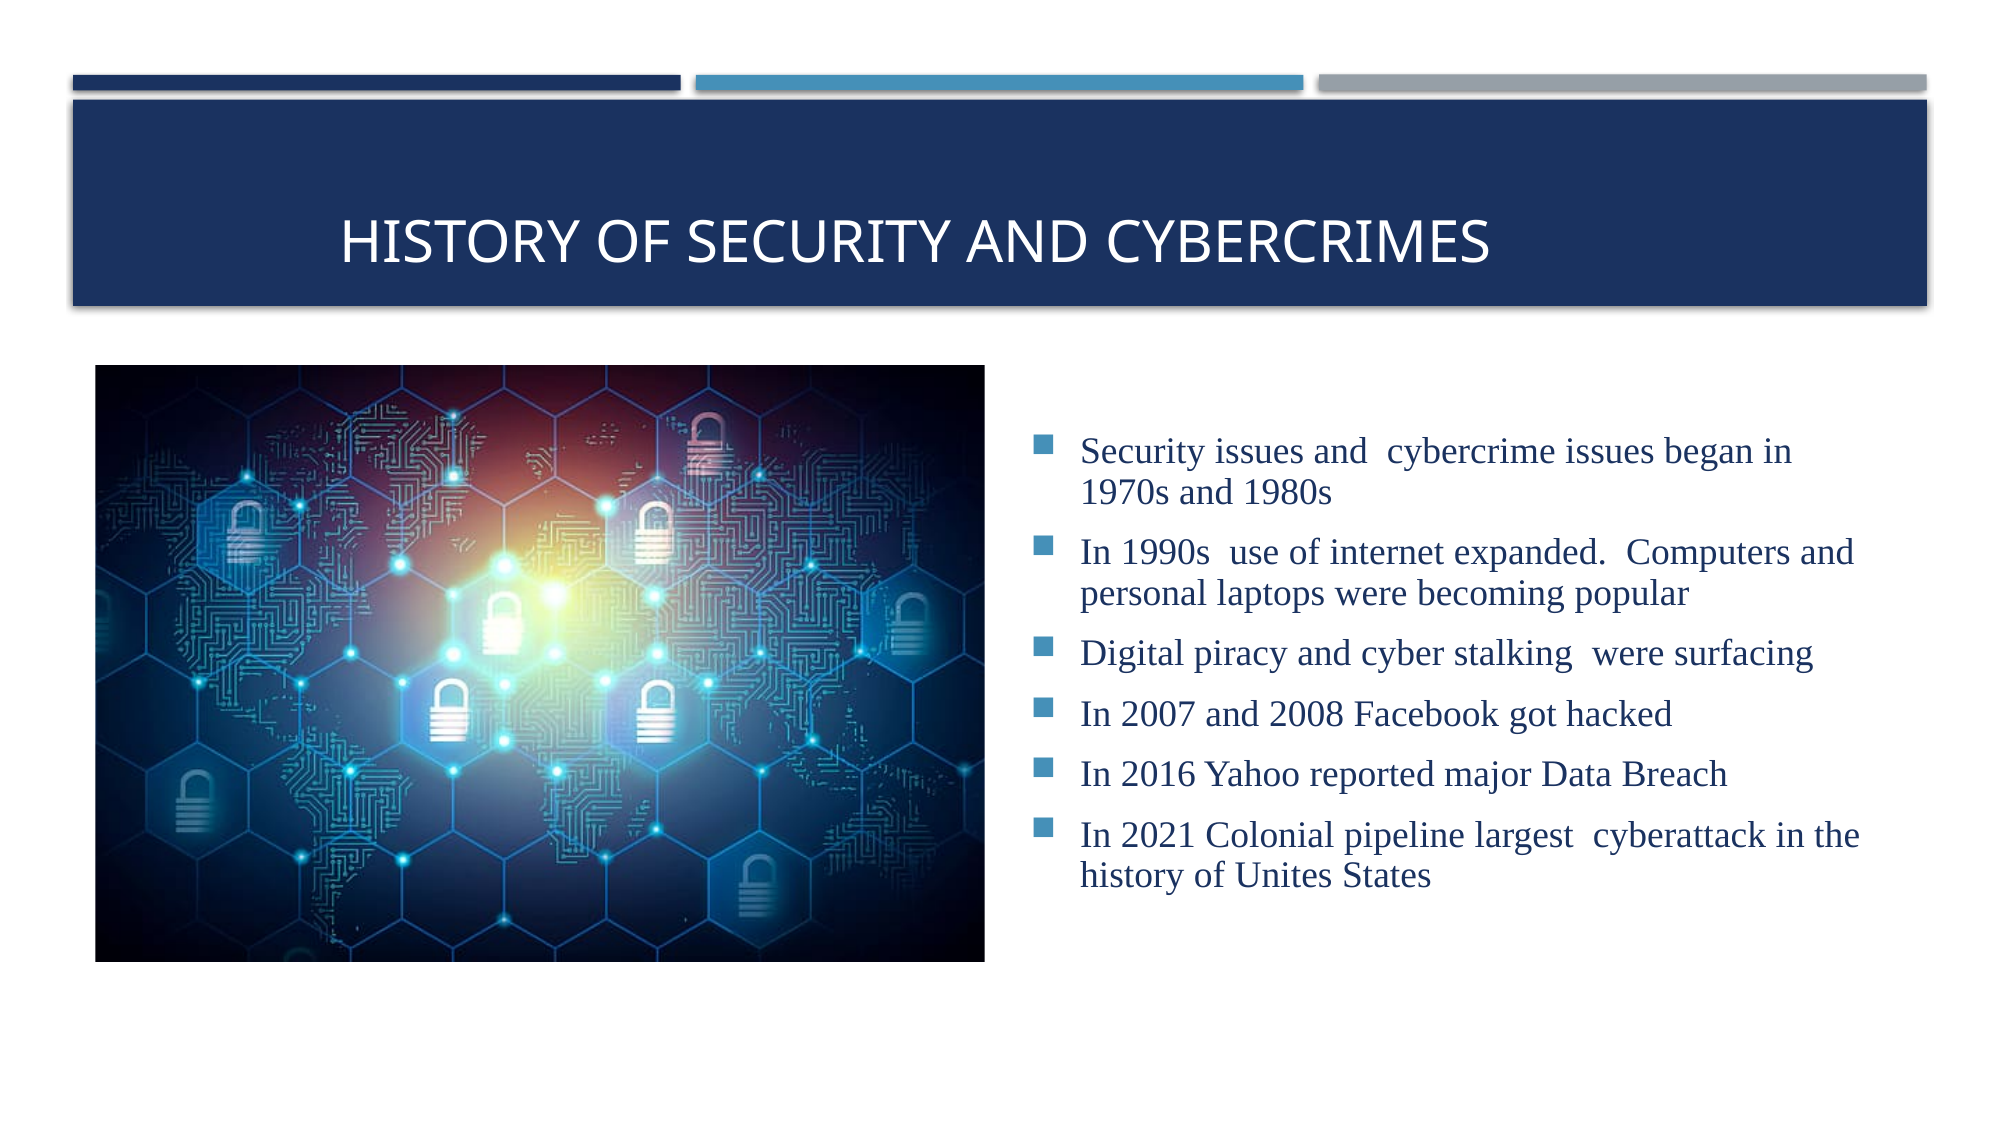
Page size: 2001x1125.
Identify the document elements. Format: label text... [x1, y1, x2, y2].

picture [94, 364, 986, 962]
title History Of security and cybercrimes [95, 119, 1905, 282]
list Security issues and cybercrime issues began in 1970s and 1980s In 1990s use of internet expanded. Computers and personal laptops were becoming popular Digital piracy and cyber stalking were surfacing In 2007 and 2008 Facebook got hacked In 2016 Yahoo reported major Data Breach In 2021 Colonial pipeline largest cyberattack in the history of Unites States [1015, 365, 1905, 962]
